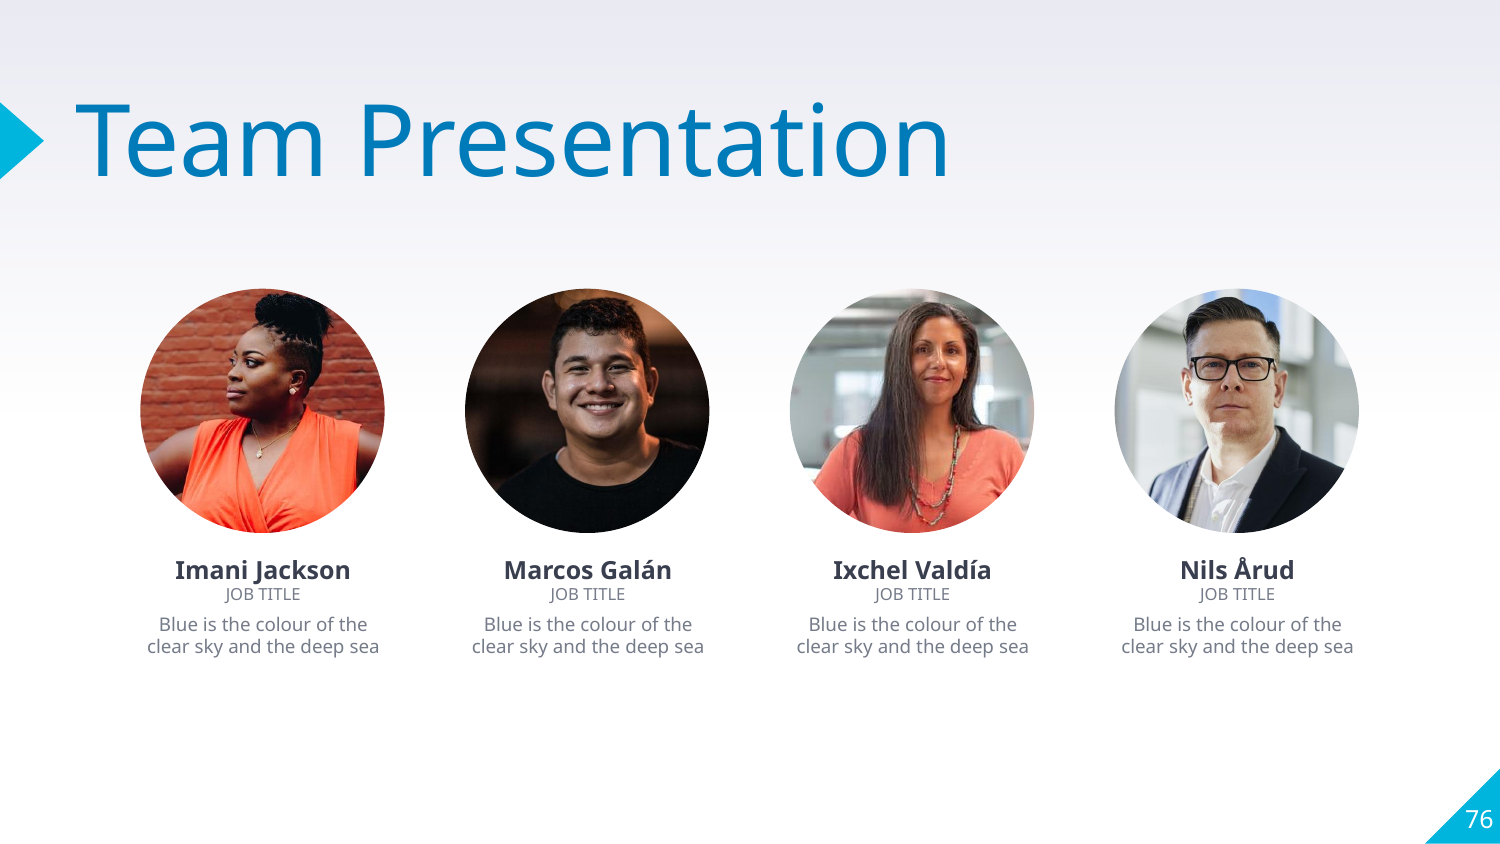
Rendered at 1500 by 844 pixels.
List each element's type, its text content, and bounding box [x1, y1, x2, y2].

picture [1114, 288, 1360, 534]
picture [464, 288, 710, 534]
slide_number 76 [1418, 760, 1494, 838]
picture [140, 288, 385, 534]
text_box Nils Årud JOB TITLE Blue is the colour of the clear sky and the deep sea [1115, 554, 1360, 675]
title Team Presentation [75, 99, 1001, 277]
text_box Ixchel Valdía JOB TITLE Blue is the colour of the clear sky and the deep sea [790, 554, 1035, 675]
text_box Imani Jackson JOB TITLE Blue is the colour of the clear sky and the deep sea [141, 554, 386, 675]
text_box Marcos Galán JOB TITLE Blue is the colour of the clear sky and the deep sea [465, 554, 711, 675]
picture [789, 288, 1035, 534]
